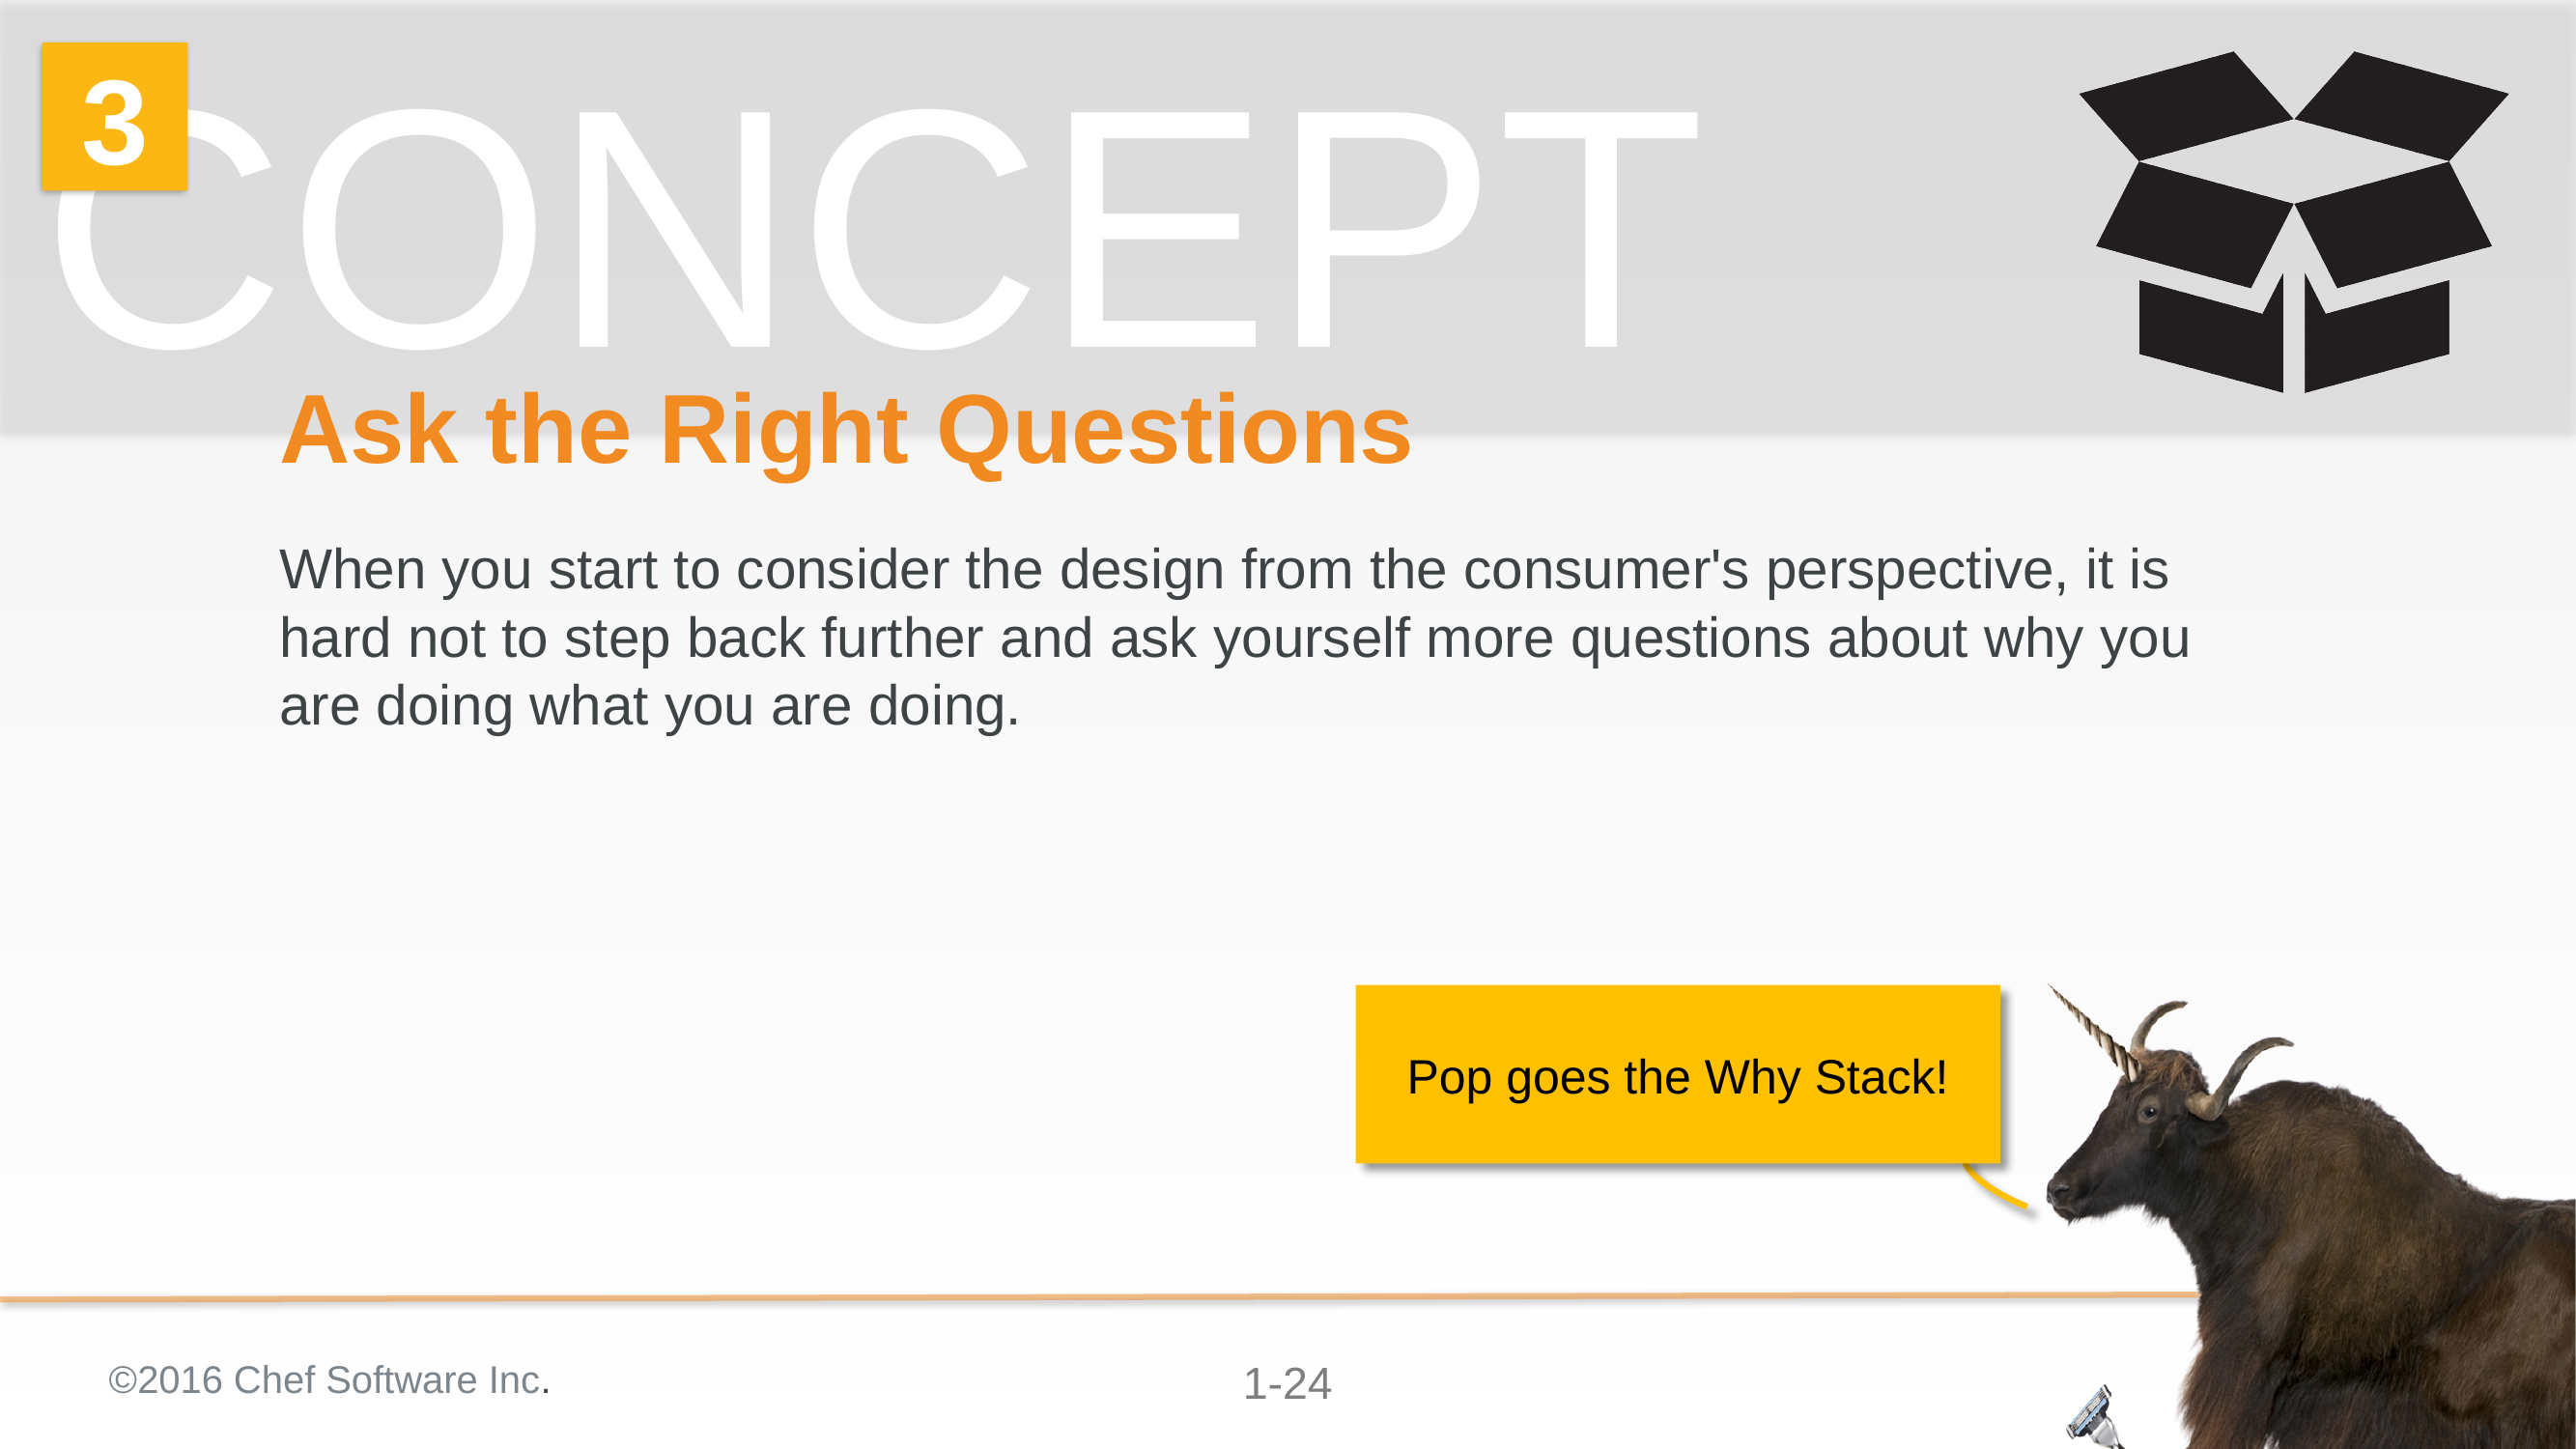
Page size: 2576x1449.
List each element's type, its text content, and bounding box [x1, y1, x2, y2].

subtitle When you start to consider the design from the consumer's perspective, it is hard not to step back further and ask yourself more questions about why you are doing what you are doing. [265, 518, 2217, 1049]
title Ask the Right Questions [265, 363, 2217, 499]
picture [1882, 954, 2576, 1449]
picture [2079, 51, 2509, 399]
text_box Pop goes the Why Stack! [1355, 984, 2001, 1164]
text_box 3 [42, 42, 188, 191]
